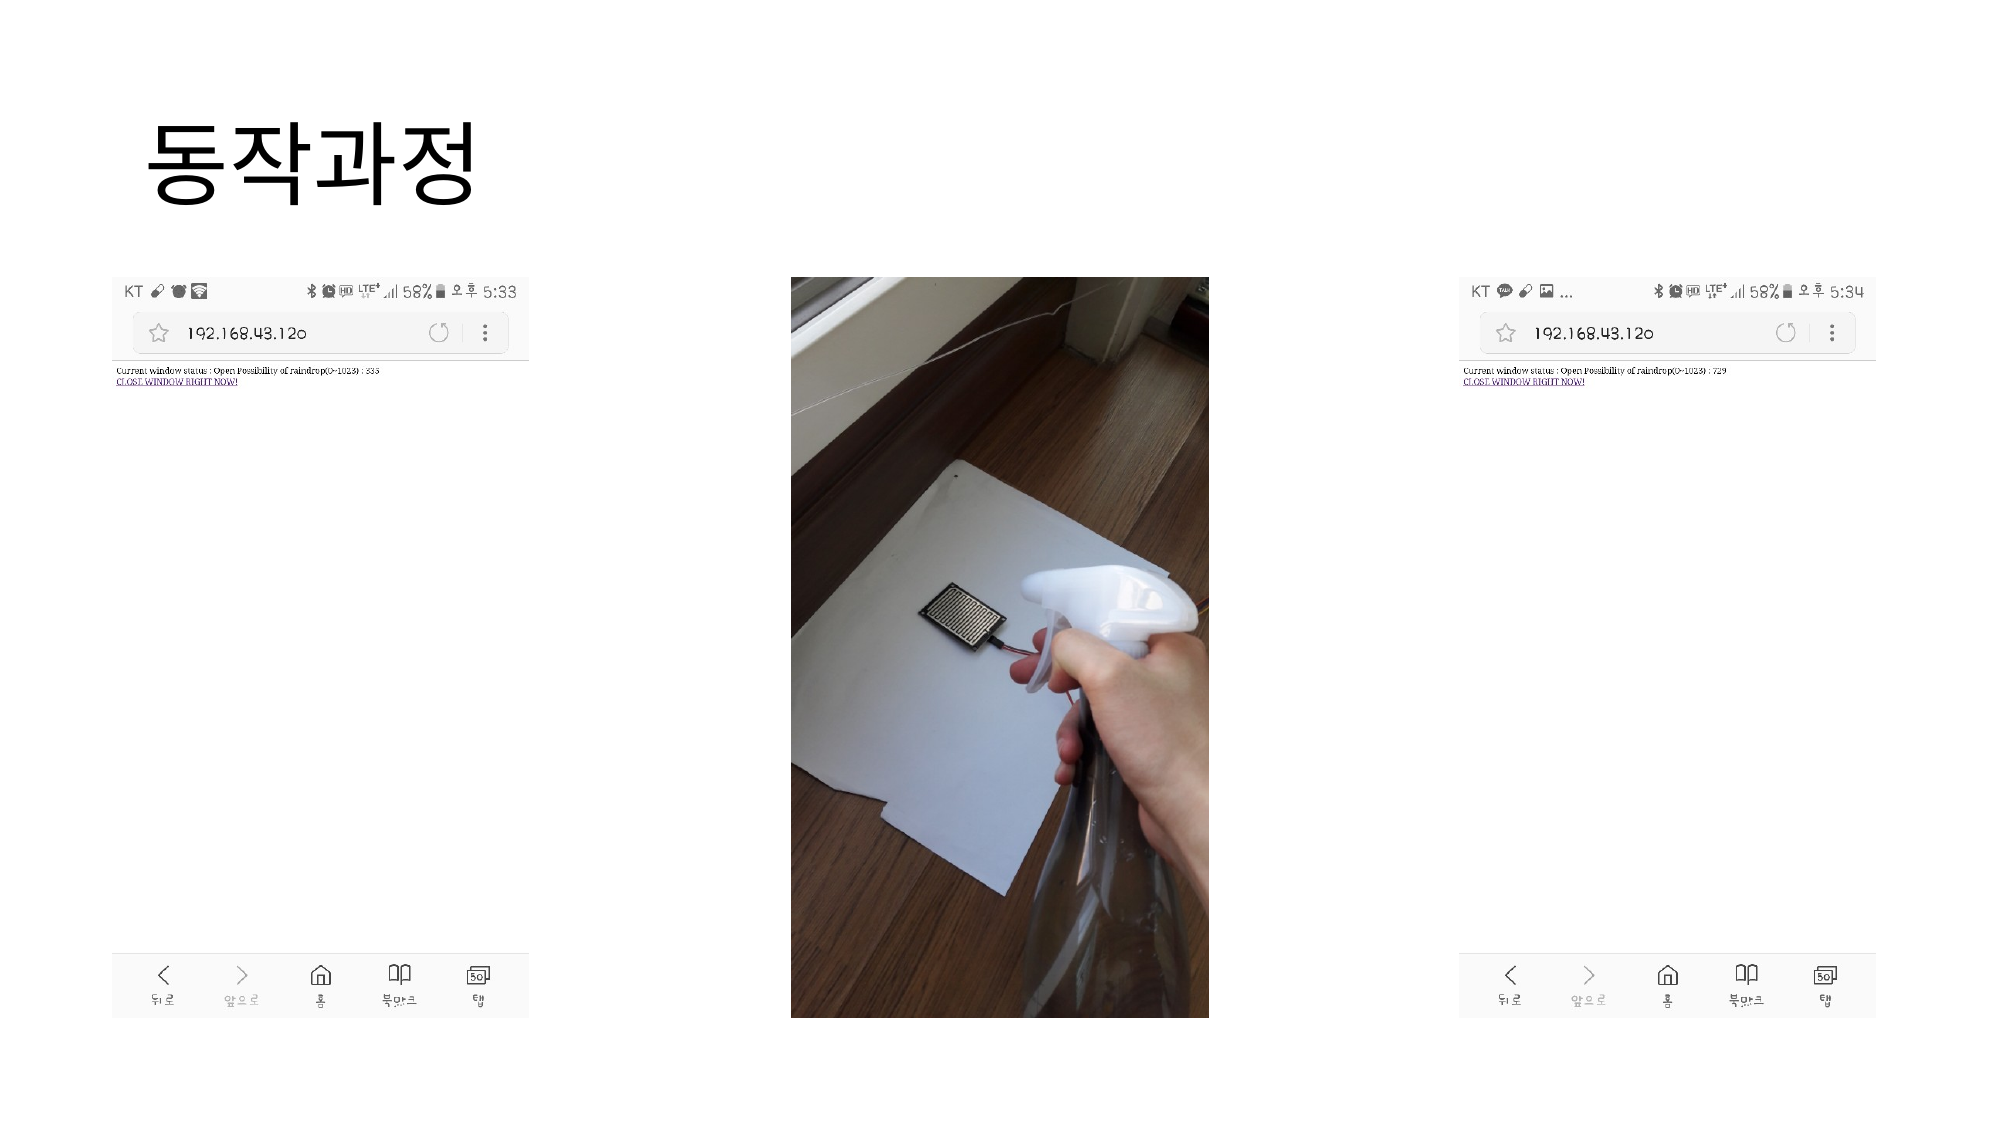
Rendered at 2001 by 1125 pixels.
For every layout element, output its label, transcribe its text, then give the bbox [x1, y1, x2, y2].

picture [1459, 277, 1877, 1018]
picture [112, 277, 530, 1018]
picture [791, 277, 1209, 1018]
title 동작과정 [136, 59, 1863, 278]
